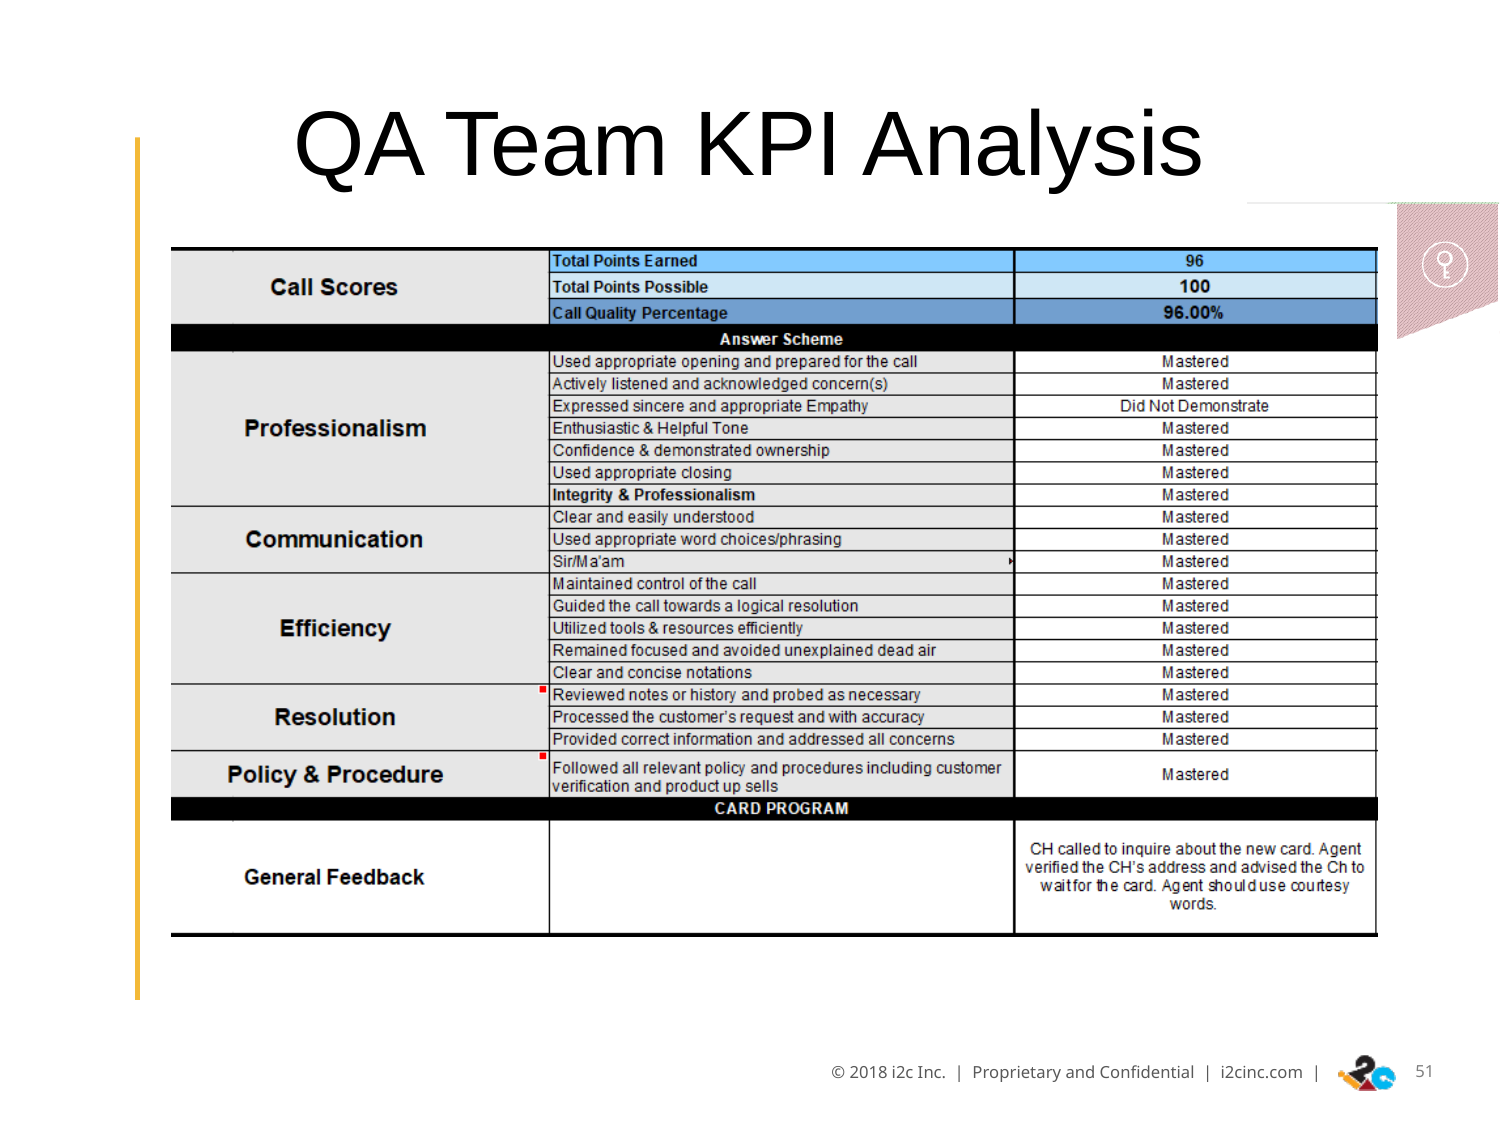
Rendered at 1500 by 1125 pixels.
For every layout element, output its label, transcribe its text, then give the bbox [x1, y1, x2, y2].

picture [1337, 1054, 1396, 1091]
text_box QA Team KPI Analysis [74, 83, 1425, 194]
picture [170, 202, 1500, 938]
